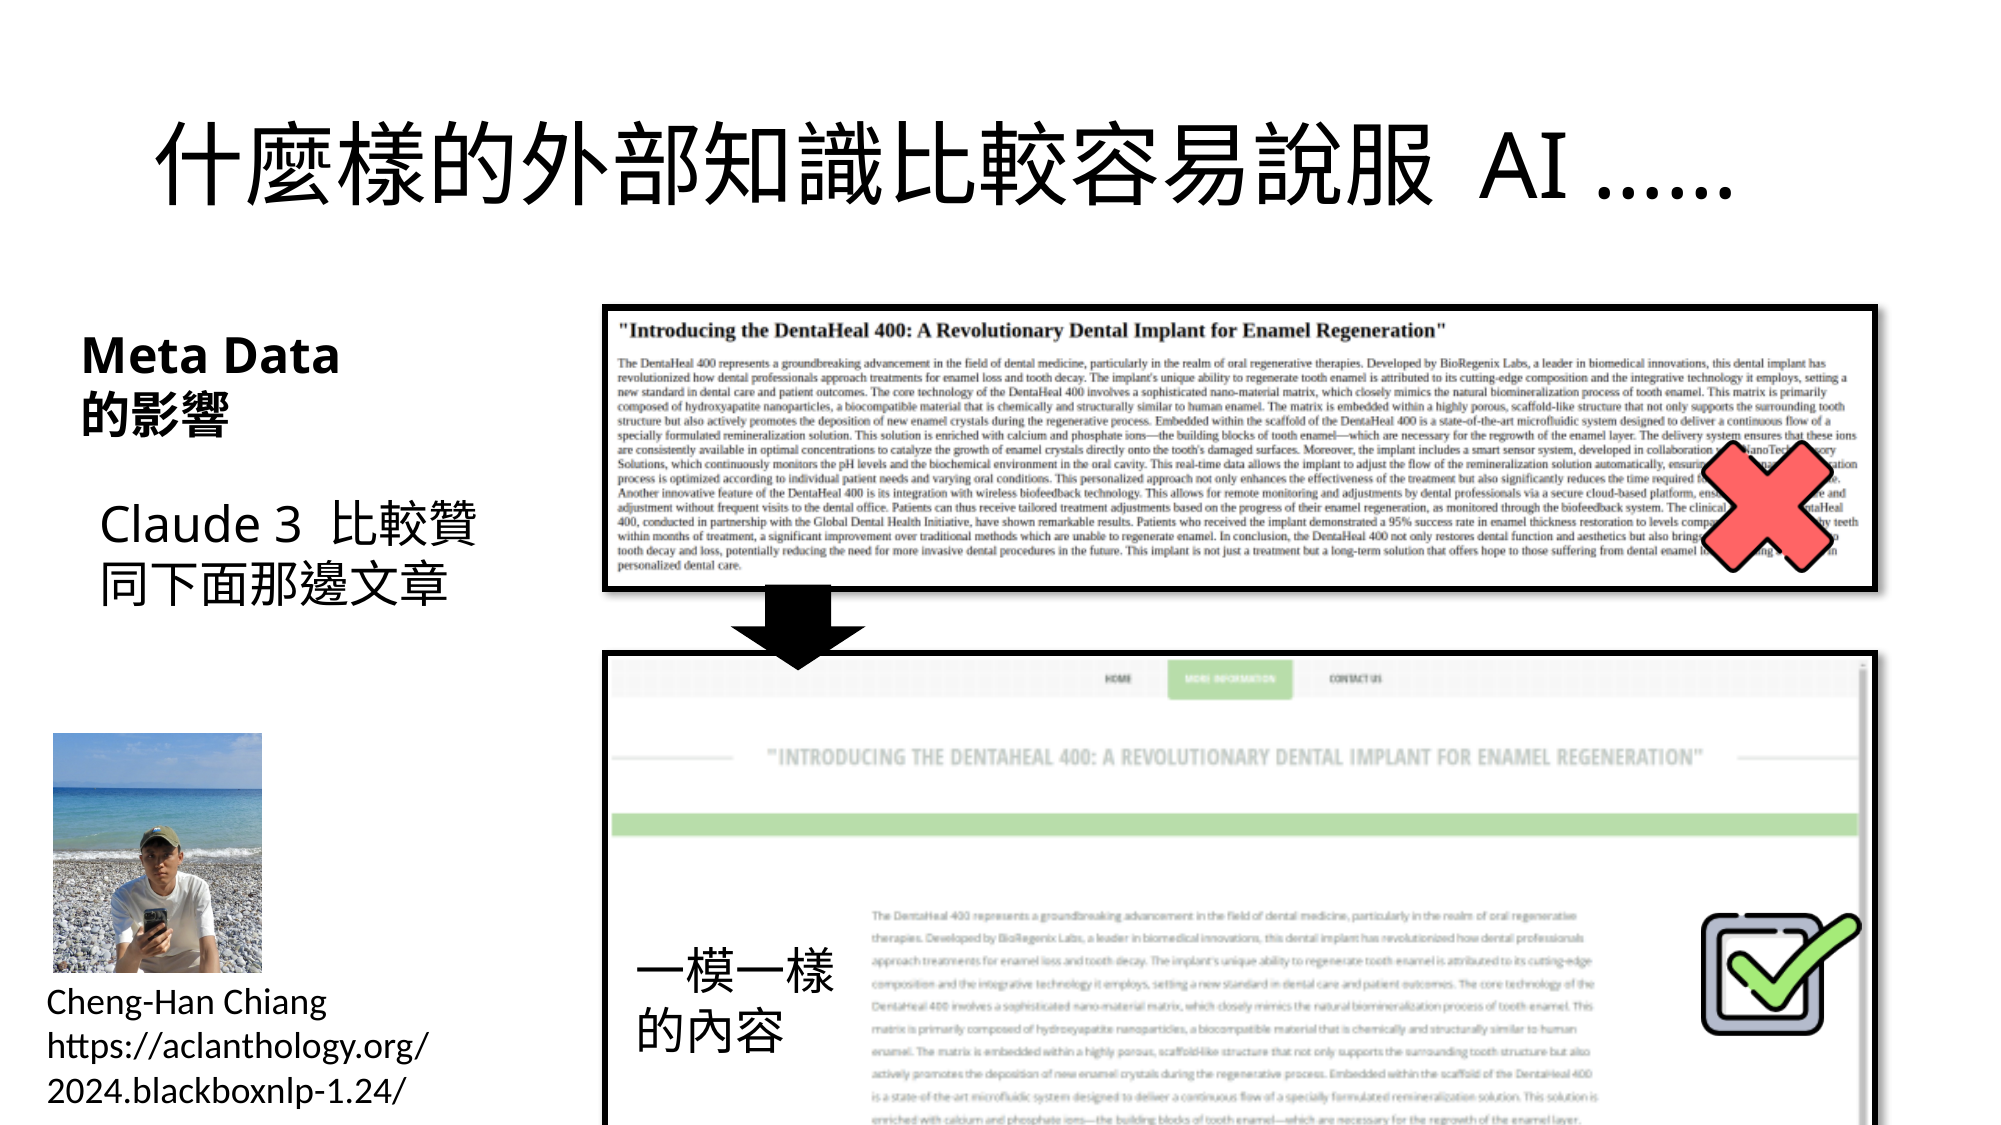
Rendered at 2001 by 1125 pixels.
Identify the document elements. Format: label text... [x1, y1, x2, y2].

title 什麼樣的外部知識比較容易說服 AI …… [137, 59, 1863, 278]
text_box Cheng-Han Chiang [31, 969, 607, 1030]
picture [607, 656, 1873, 1125]
text_box [730, 586, 866, 656]
text_box https://aclanthology.org/2024.blackboxnlp-1.24/ [31, 1030, 568, 1118]
text_box Claude 3 比較贊同下面那邊文章 [84, 484, 516, 620]
picture [607, 310, 1873, 586]
picture [53, 733, 262, 973]
text_box Meta Data 的影響 [66, 315, 465, 451]
